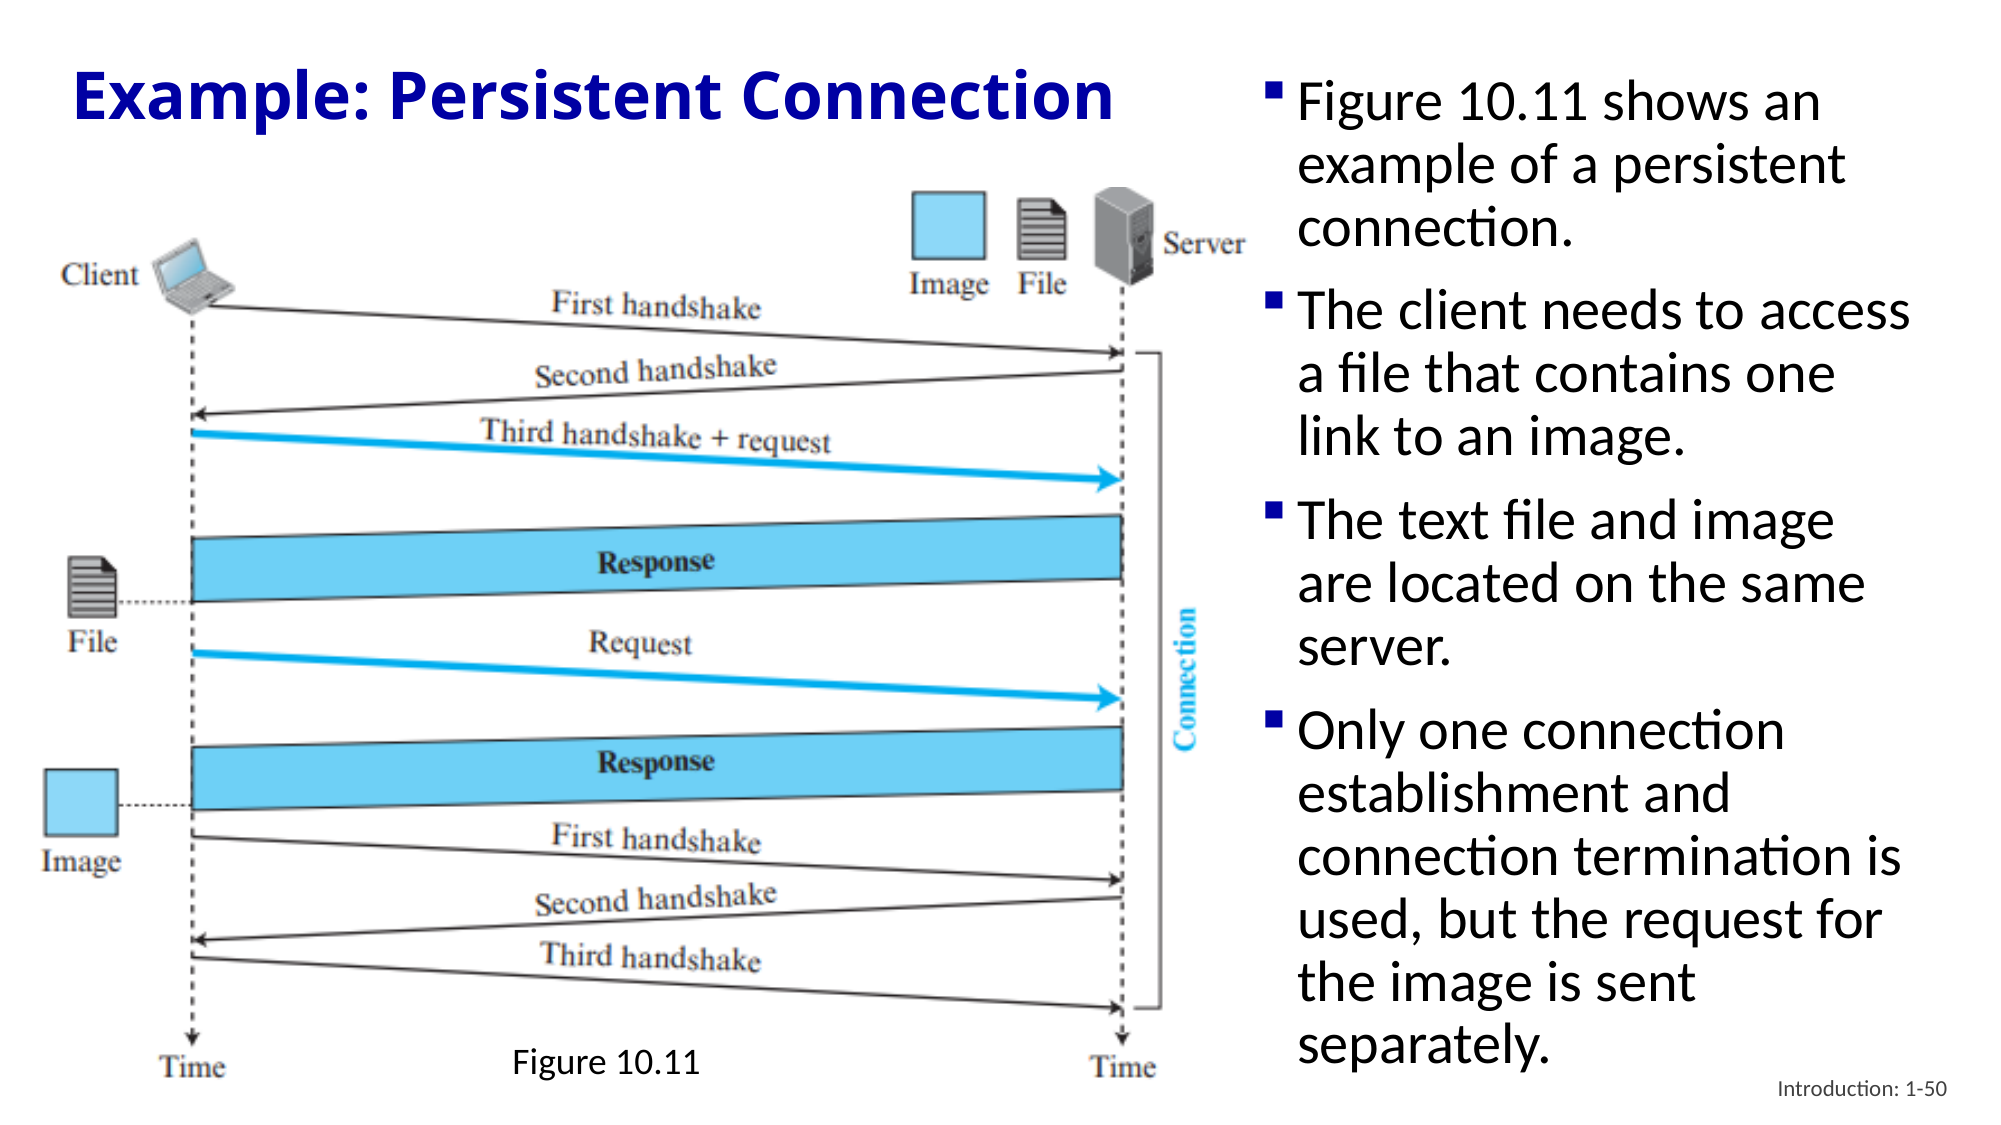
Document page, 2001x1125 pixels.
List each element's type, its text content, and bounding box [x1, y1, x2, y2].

picture [30, 187, 1295, 1089]
title Example: Persistent Connection [56, 51, 1156, 146]
text_box Figure 10.11 shows an example of a persistent connection. The client needs to access a file that contains one link to an image. The text file and image are located on the same server. Only one connection establishment and connection termination is used, but the request for the image is sent separately. [1224, 62, 1939, 1098]
slide_number Introduction: 1-50 [1512, 1056, 1963, 1117]
